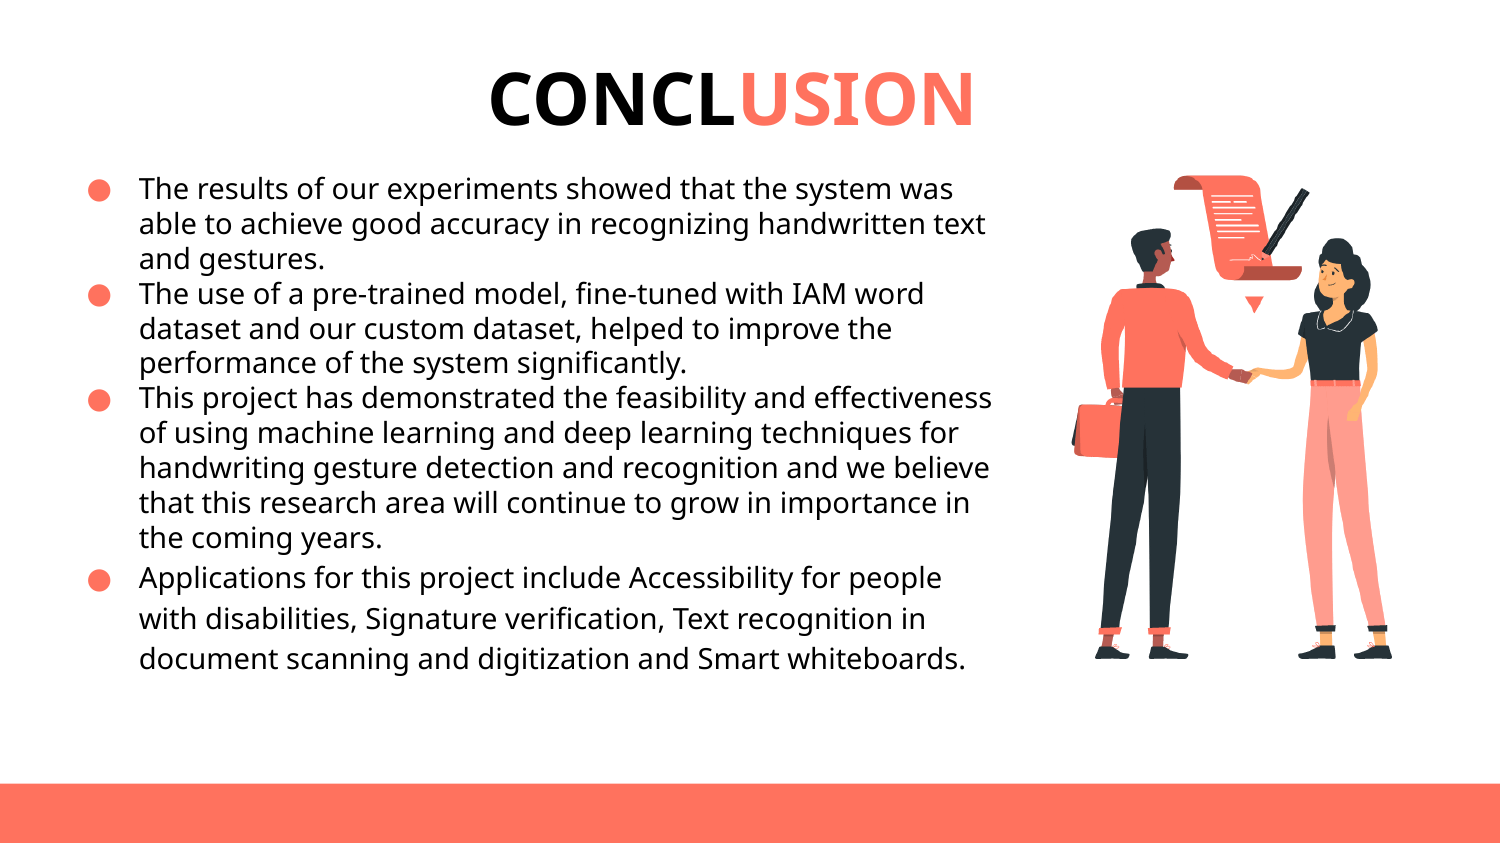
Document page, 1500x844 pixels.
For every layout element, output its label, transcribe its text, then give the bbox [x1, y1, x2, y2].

picture [1037, 133, 1434, 710]
text_box The results of our experiments showed that the system was able to achieve good accuracy in recognizing handwritten text and gestures. The use of a pre-trained model, fine-tuned with IAM word dataset and our custom dataset, helped to improve the performance of the system significantly. This project has demonstrated the feasibility and effectiveness of using machine learning and deep learning techniques for handwriting gesture detection and recognition and we believe that this research area will continue to grow in importance in the coming years. Applications for this project include Accessibility for people with disabilities, Signature verification, Text recognition in document scanning and digitization and Smart whiteboards. [48, 155, 1013, 731]
title CONCLUSION [80, 60, 1386, 134]
